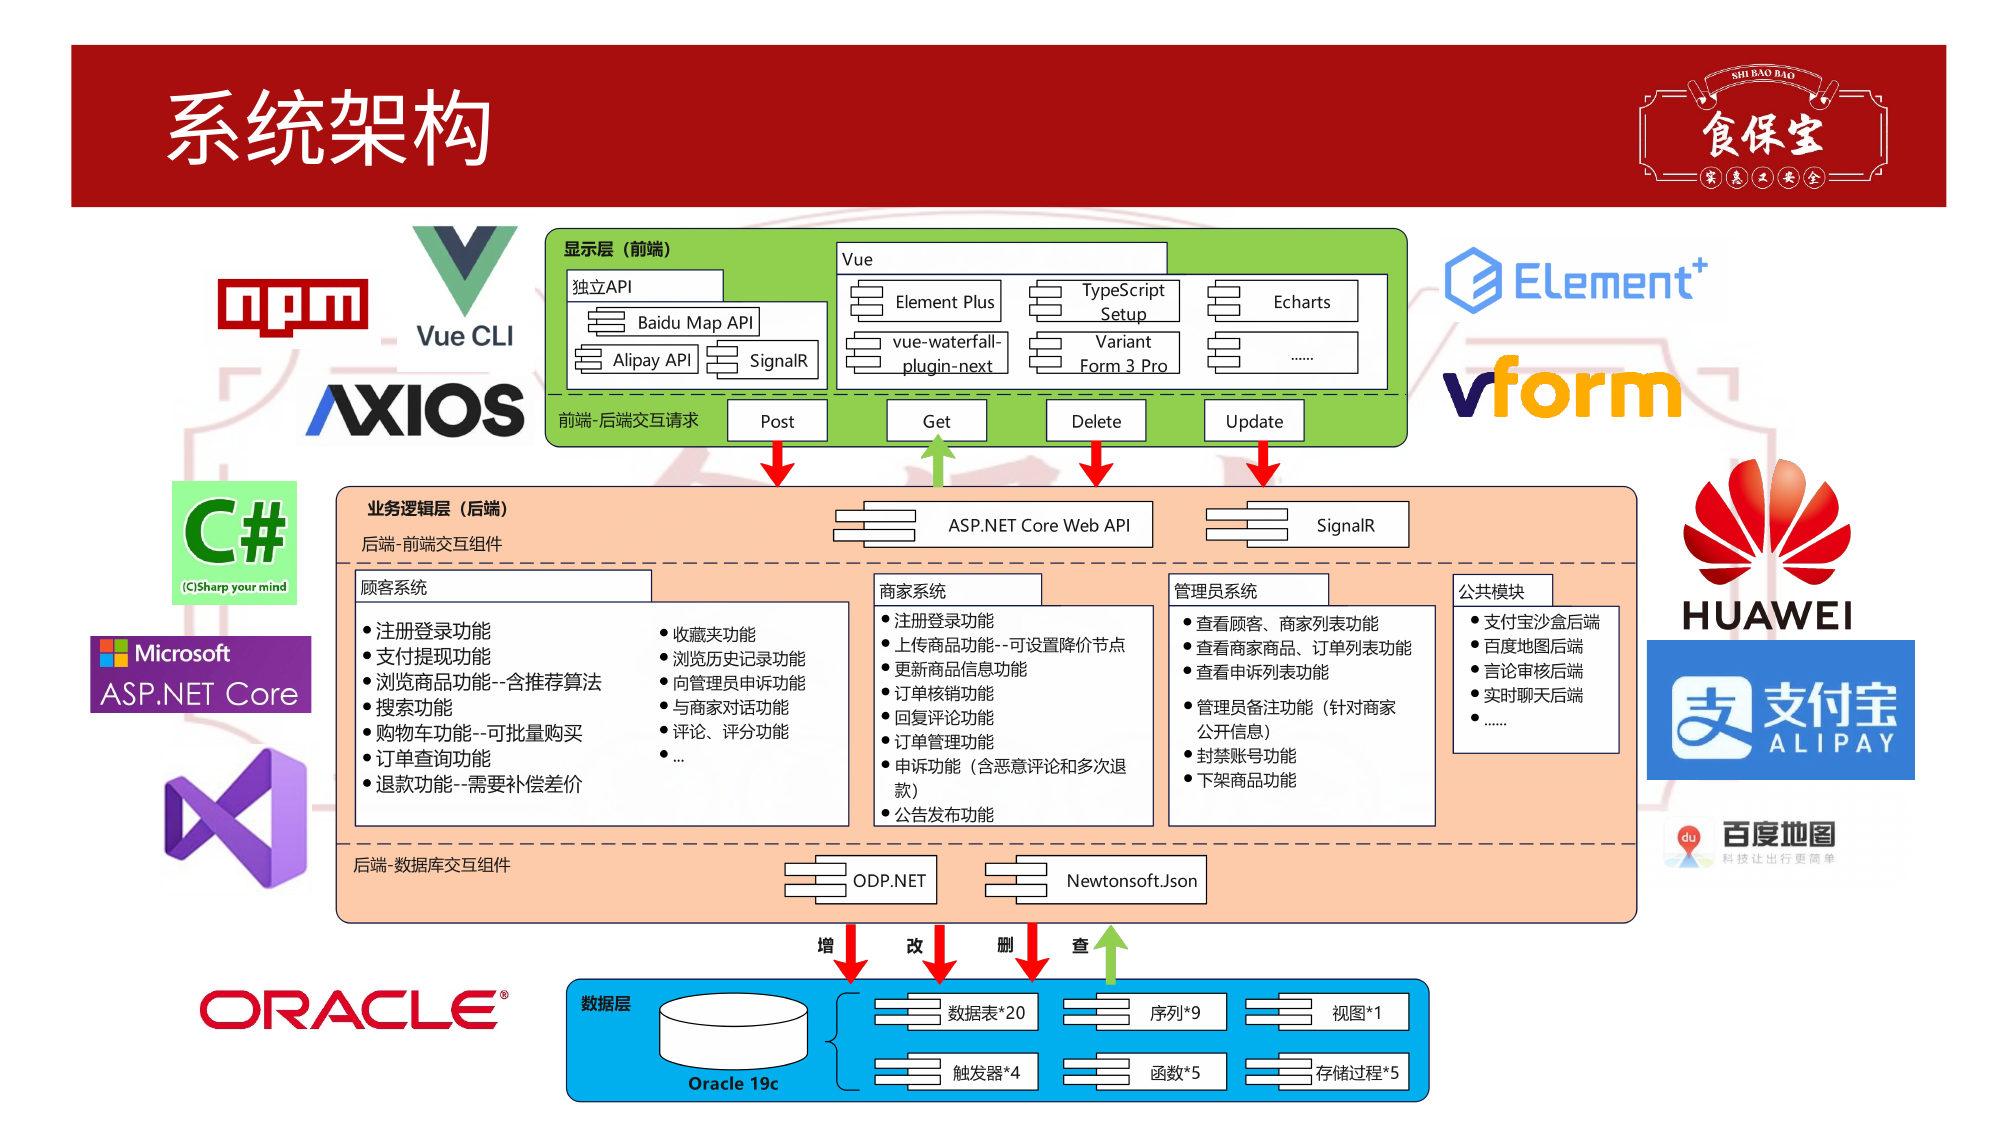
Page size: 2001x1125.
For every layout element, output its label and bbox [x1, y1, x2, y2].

picture [90, 636, 312, 713]
picture [172, 481, 297, 605]
text_box [71, 44, 1947, 208]
picture [172, 212, 1915, 1103]
picture [161, 744, 312, 895]
